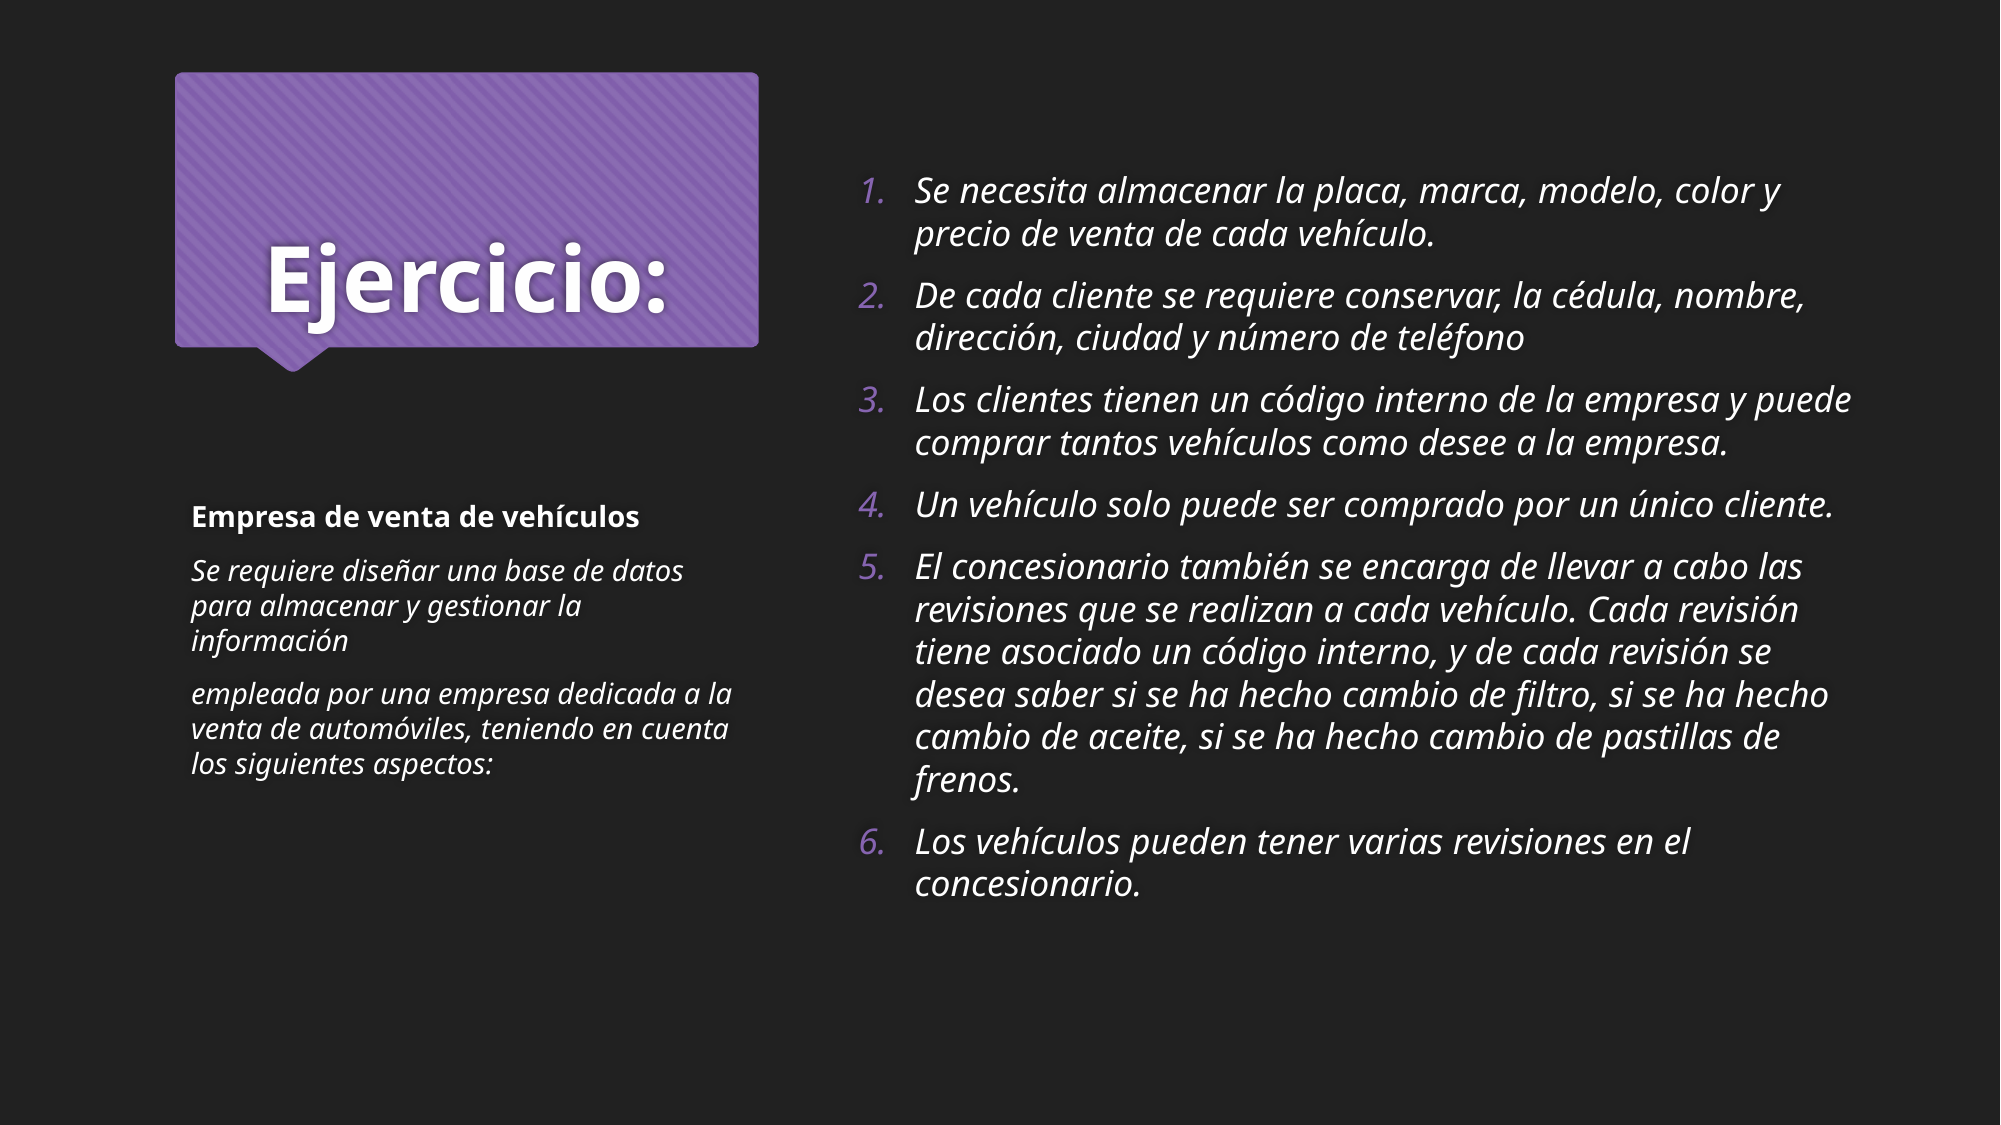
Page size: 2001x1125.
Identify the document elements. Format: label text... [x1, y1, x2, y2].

list Se necesita almacenar la placa, marca, modelo, color y precio de venta de cada vehículo. De cada cliente se requiere conservar, la cédula, nombre, dirección, ciudad y número de teléfono Los clientes tienen un código interno de la empresa y puede comprar tantos vehículos como desee a la empresa. Un vehículo solo puede ser comprado por un único cliente. El concesionario también se encarga de llevar a cabo las revisiones que se realizan a cada vehículo. Cada revisión tiene asociado un código interno, y de cada revisión se desea saber si se ha hecho cambio de filtro, si se ha hecho cambio de aceite, si se ha hecho cambio de pastillas de frenos. Los vehículos pueden tener varias revisiones en el concesionario. [843, 160, 1869, 912]
title Ejercicio: [176, 73, 758, 339]
list Empresa de venta de vehículos Se requiere diseñar una base de datos para almacenar y gestionar la información empleada por una empresa dedicada a la venta de automóviles, teniendo en cuenta los siguientes aspectos: [176, 370, 758, 962]
